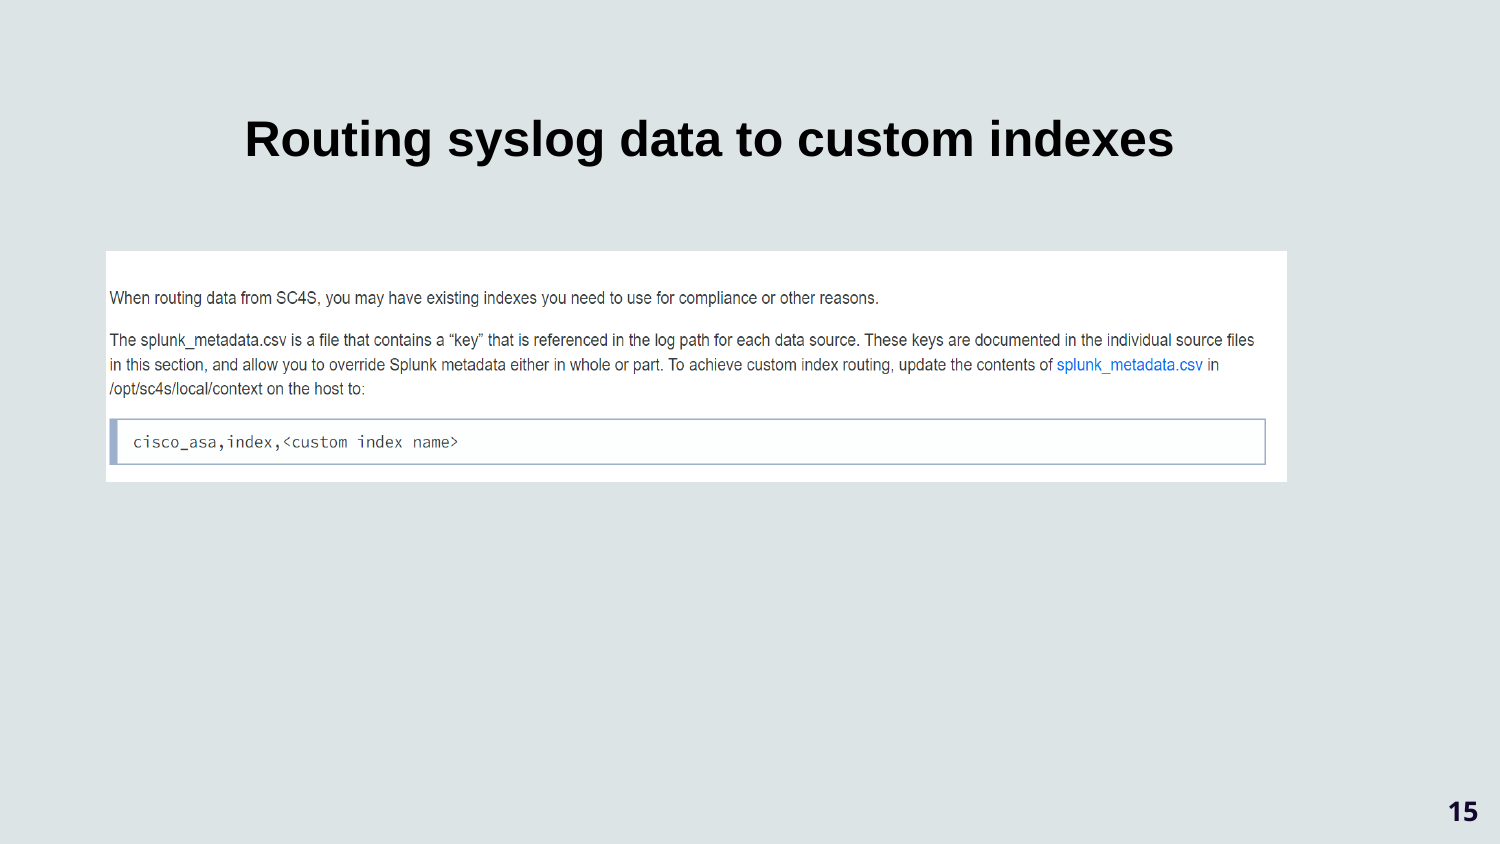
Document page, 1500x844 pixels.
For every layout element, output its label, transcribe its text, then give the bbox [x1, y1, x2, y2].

picture [106, 251, 1288, 483]
slide_number 15 [1403, 779, 1494, 844]
text_box Routing syslog data to custom indexes [28, 38, 1210, 174]
